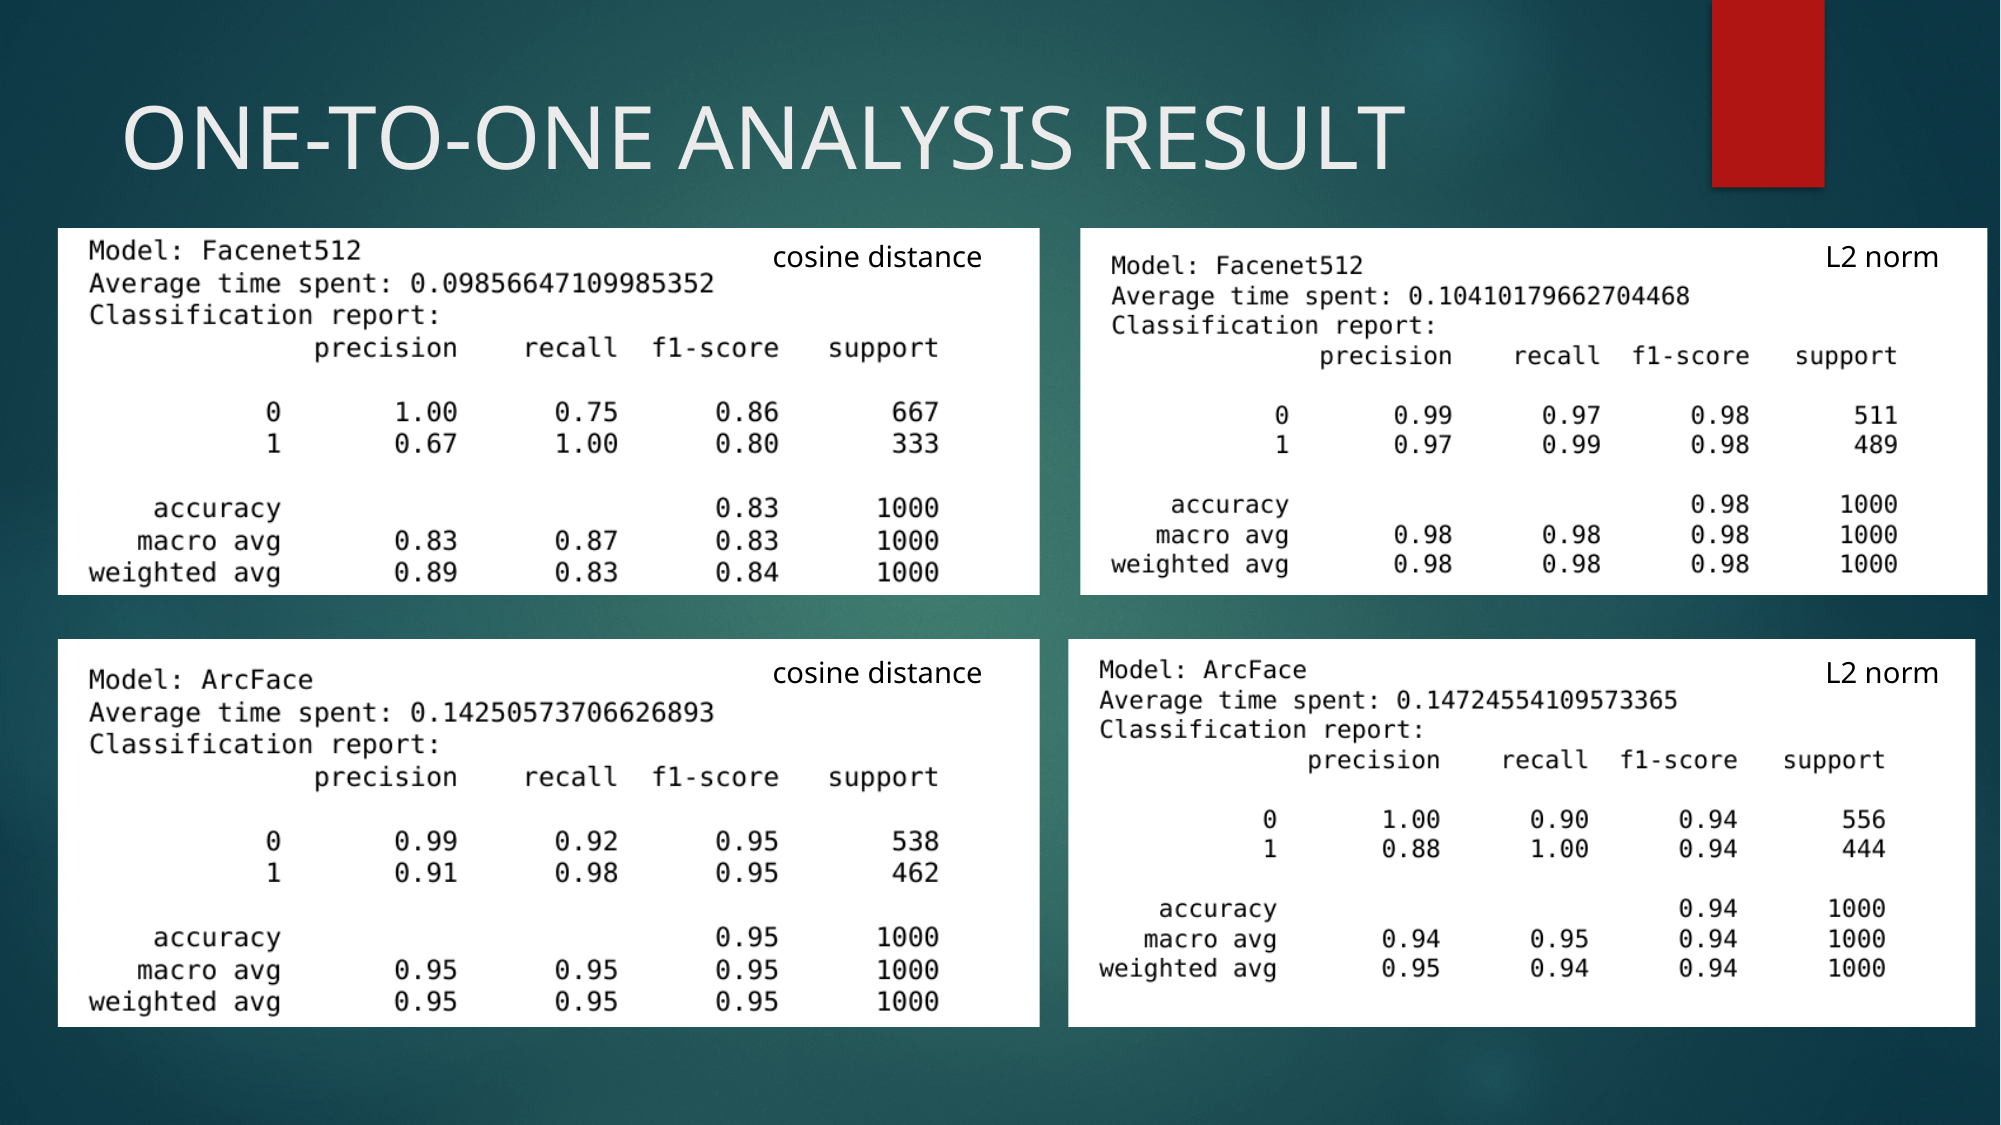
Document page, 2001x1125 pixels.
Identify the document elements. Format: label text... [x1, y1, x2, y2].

title ONE-TO-ONE ANALYSIS RESULT [106, 74, 1649, 184]
picture [0, 0, 2001, 1125]
text_box cosine distance [757, 223, 1040, 227]
